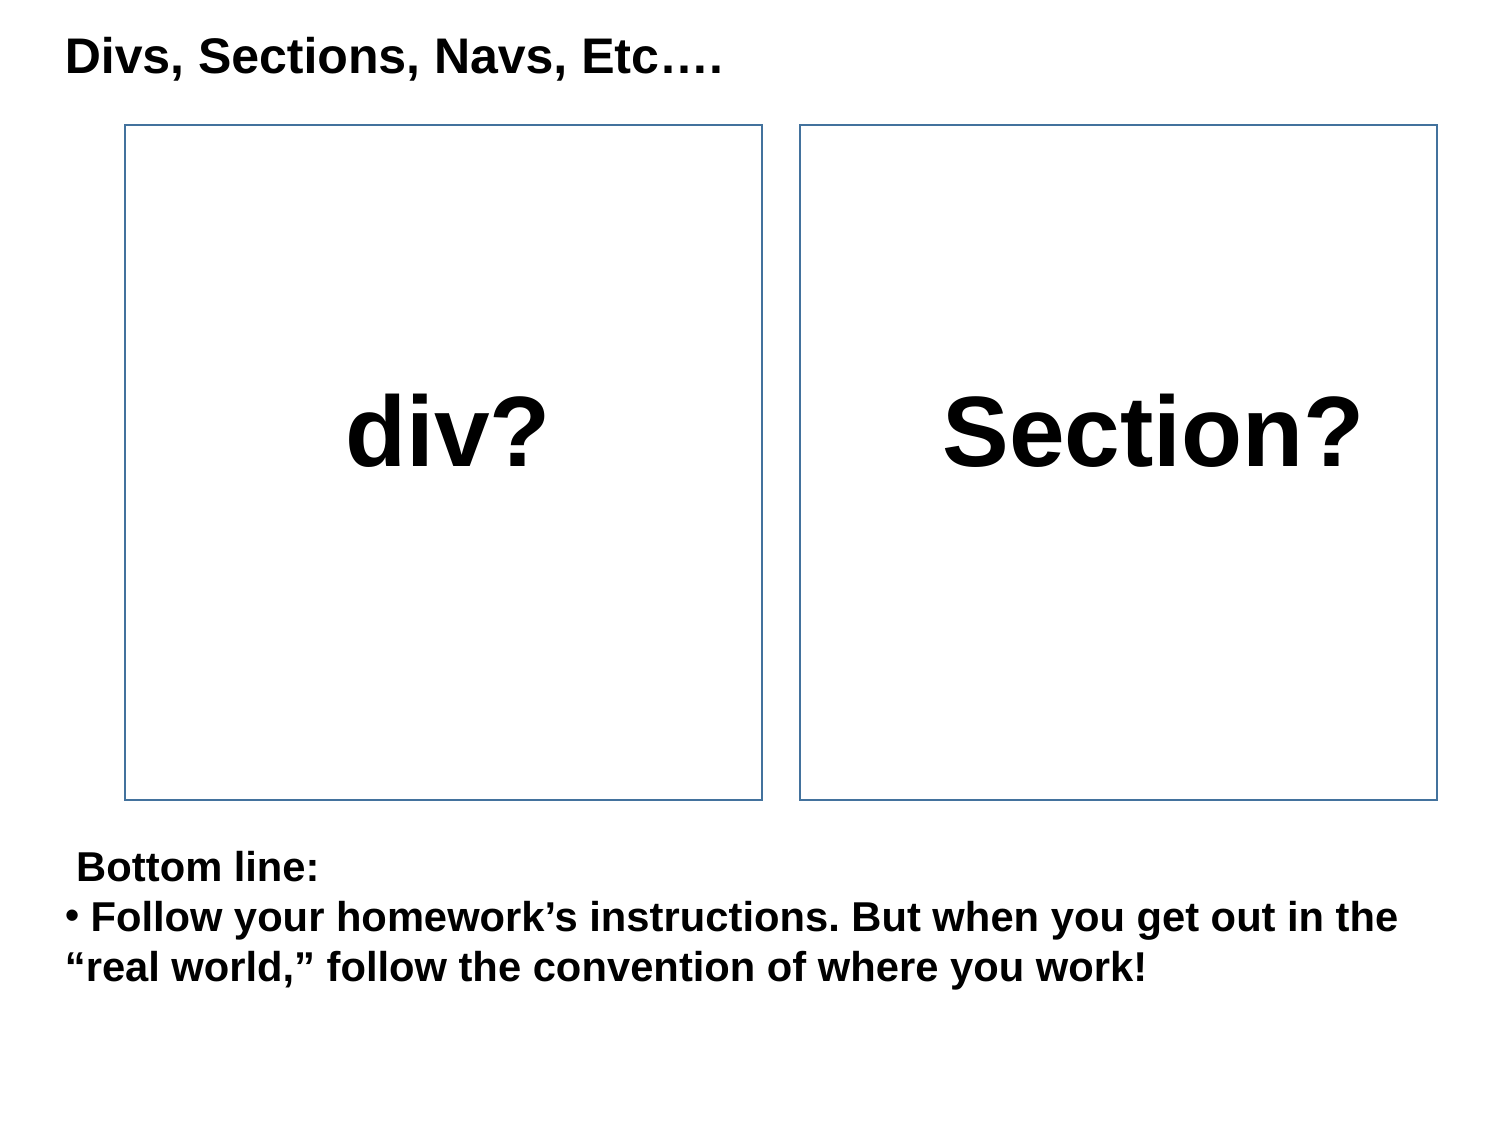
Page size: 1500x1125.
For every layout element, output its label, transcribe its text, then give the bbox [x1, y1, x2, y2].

text_box [124, 124, 763, 801]
text_box [799, 124, 1438, 801]
text_box Section? [927, 359, 1380, 495]
text_box Divs, Sections, Navs, Etc…. [49, 16, 988, 91]
text_box Bottom line: Follow your homework’s instructions. But when you get out in the “real world,” follow the convention of where you work! [49, 825, 1482, 1025]
text_box div? [331, 358, 567, 494]
